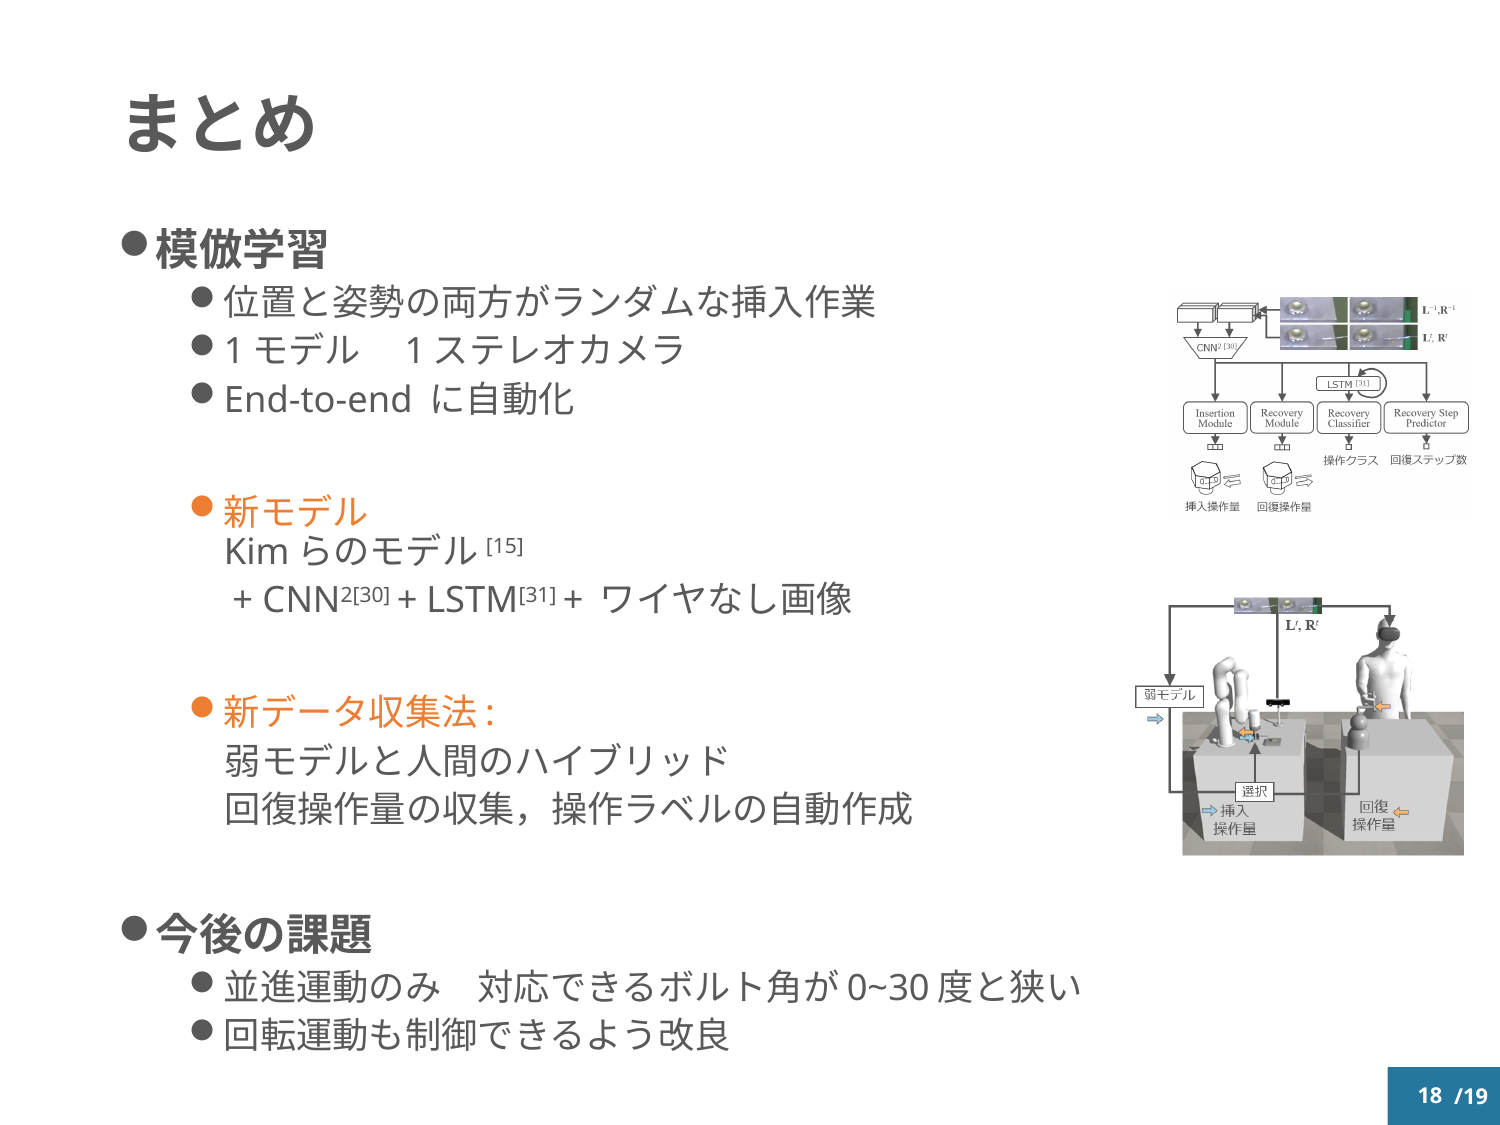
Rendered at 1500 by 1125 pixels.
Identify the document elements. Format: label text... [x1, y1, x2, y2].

list 模倣学習 位置と姿勢の両方がランダムな挿入作業 1モデル 1ステレオカメラ End-to-end に自動化 新モデル Kimらのモデル[15] + CNN2[30] + LSTM[31] + ワイヤなし画像 新データ収集法: 弱モデルと人間のハイブリッド 回復操作量の収集，操作ラベルの自動作成 今後の課題 並進運動のみ 対応できるボルト角が0~30度と狭い 回転運動も制御できるよう改良 [103, 220, 1397, 1066]
title まとめ [103, 59, 1397, 194]
slide_number 17 [1119, 1067, 1458, 1125]
picture [1168, 290, 1473, 515]
picture [1135, 584, 1473, 860]
